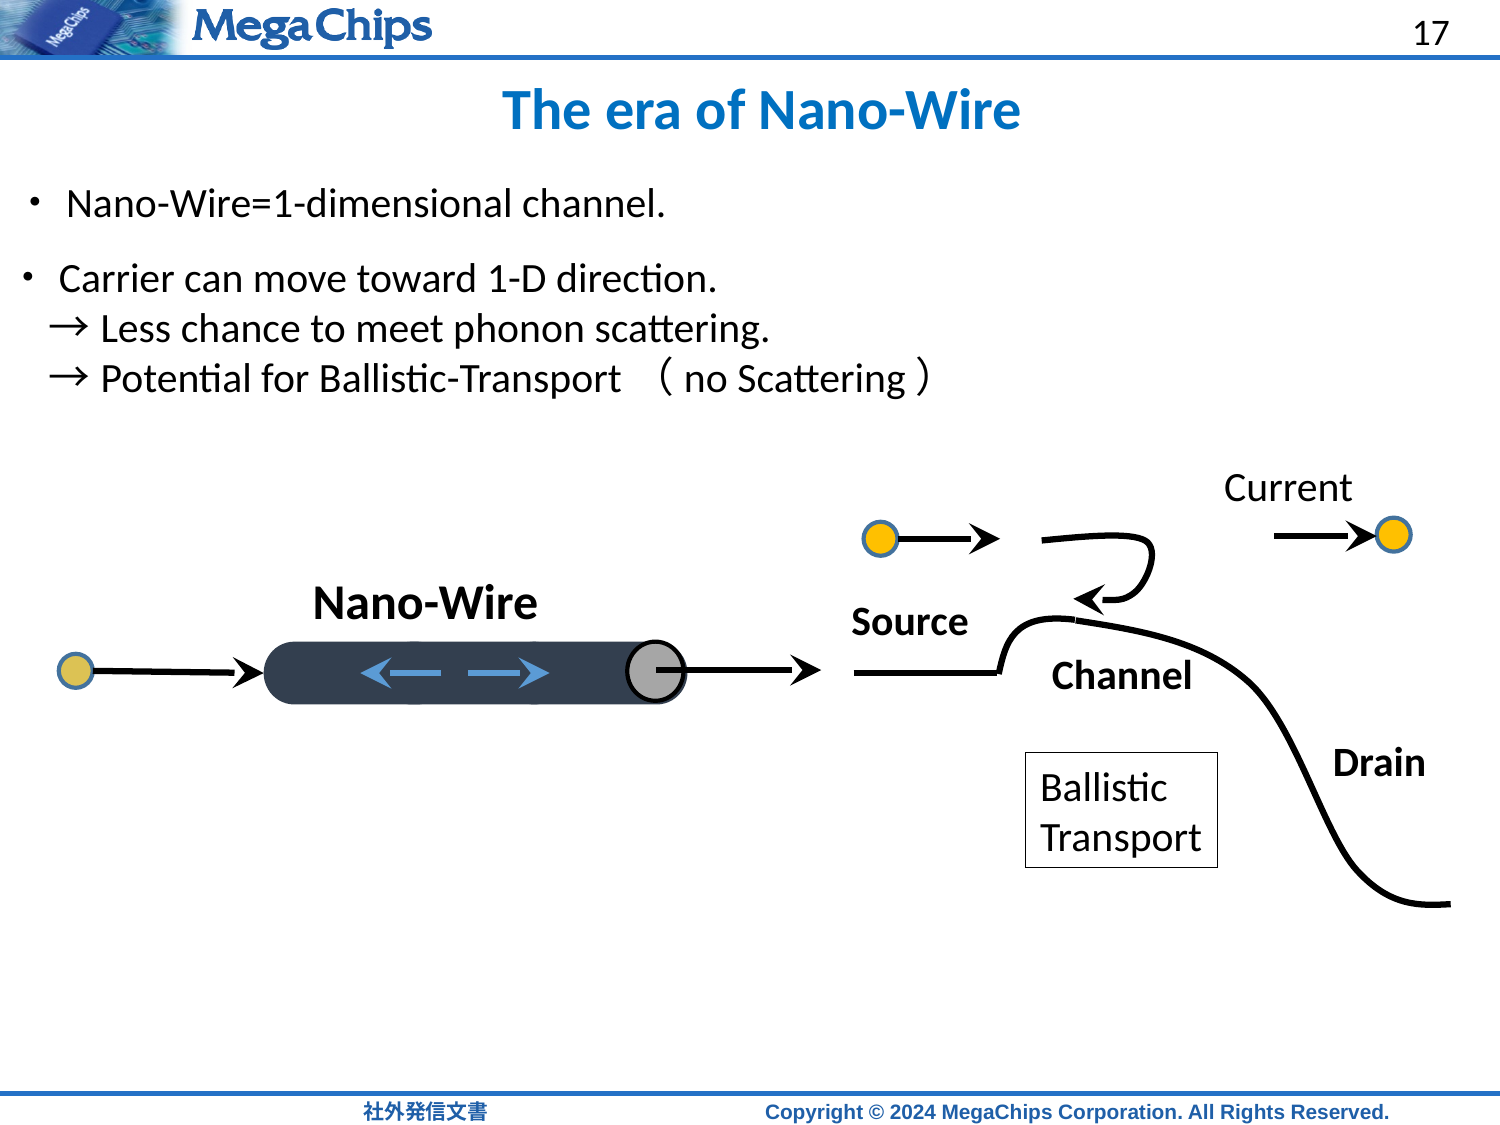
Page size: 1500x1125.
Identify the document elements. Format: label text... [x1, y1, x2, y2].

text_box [58, 641, 822, 705]
text_box ・Carrier can move toward 1-D direction. →Less chance to meet phonon scattering. →Potential for Ballistic-Transport（no Scattering） [0, 243, 973, 409]
text_box ・Nano-Wire=1-dimensional channel. [0, 167, 682, 233]
picture [0, 0, 432, 55]
text_box Nano-Wire [297, 561, 554, 637]
footer 社外発信文書 [348, 1081, 855, 1125]
slide_number 17 [1396, 0, 1481, 70]
title The era of Nano-Wire [74, 56, 1451, 166]
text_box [835, 451, 1451, 905]
